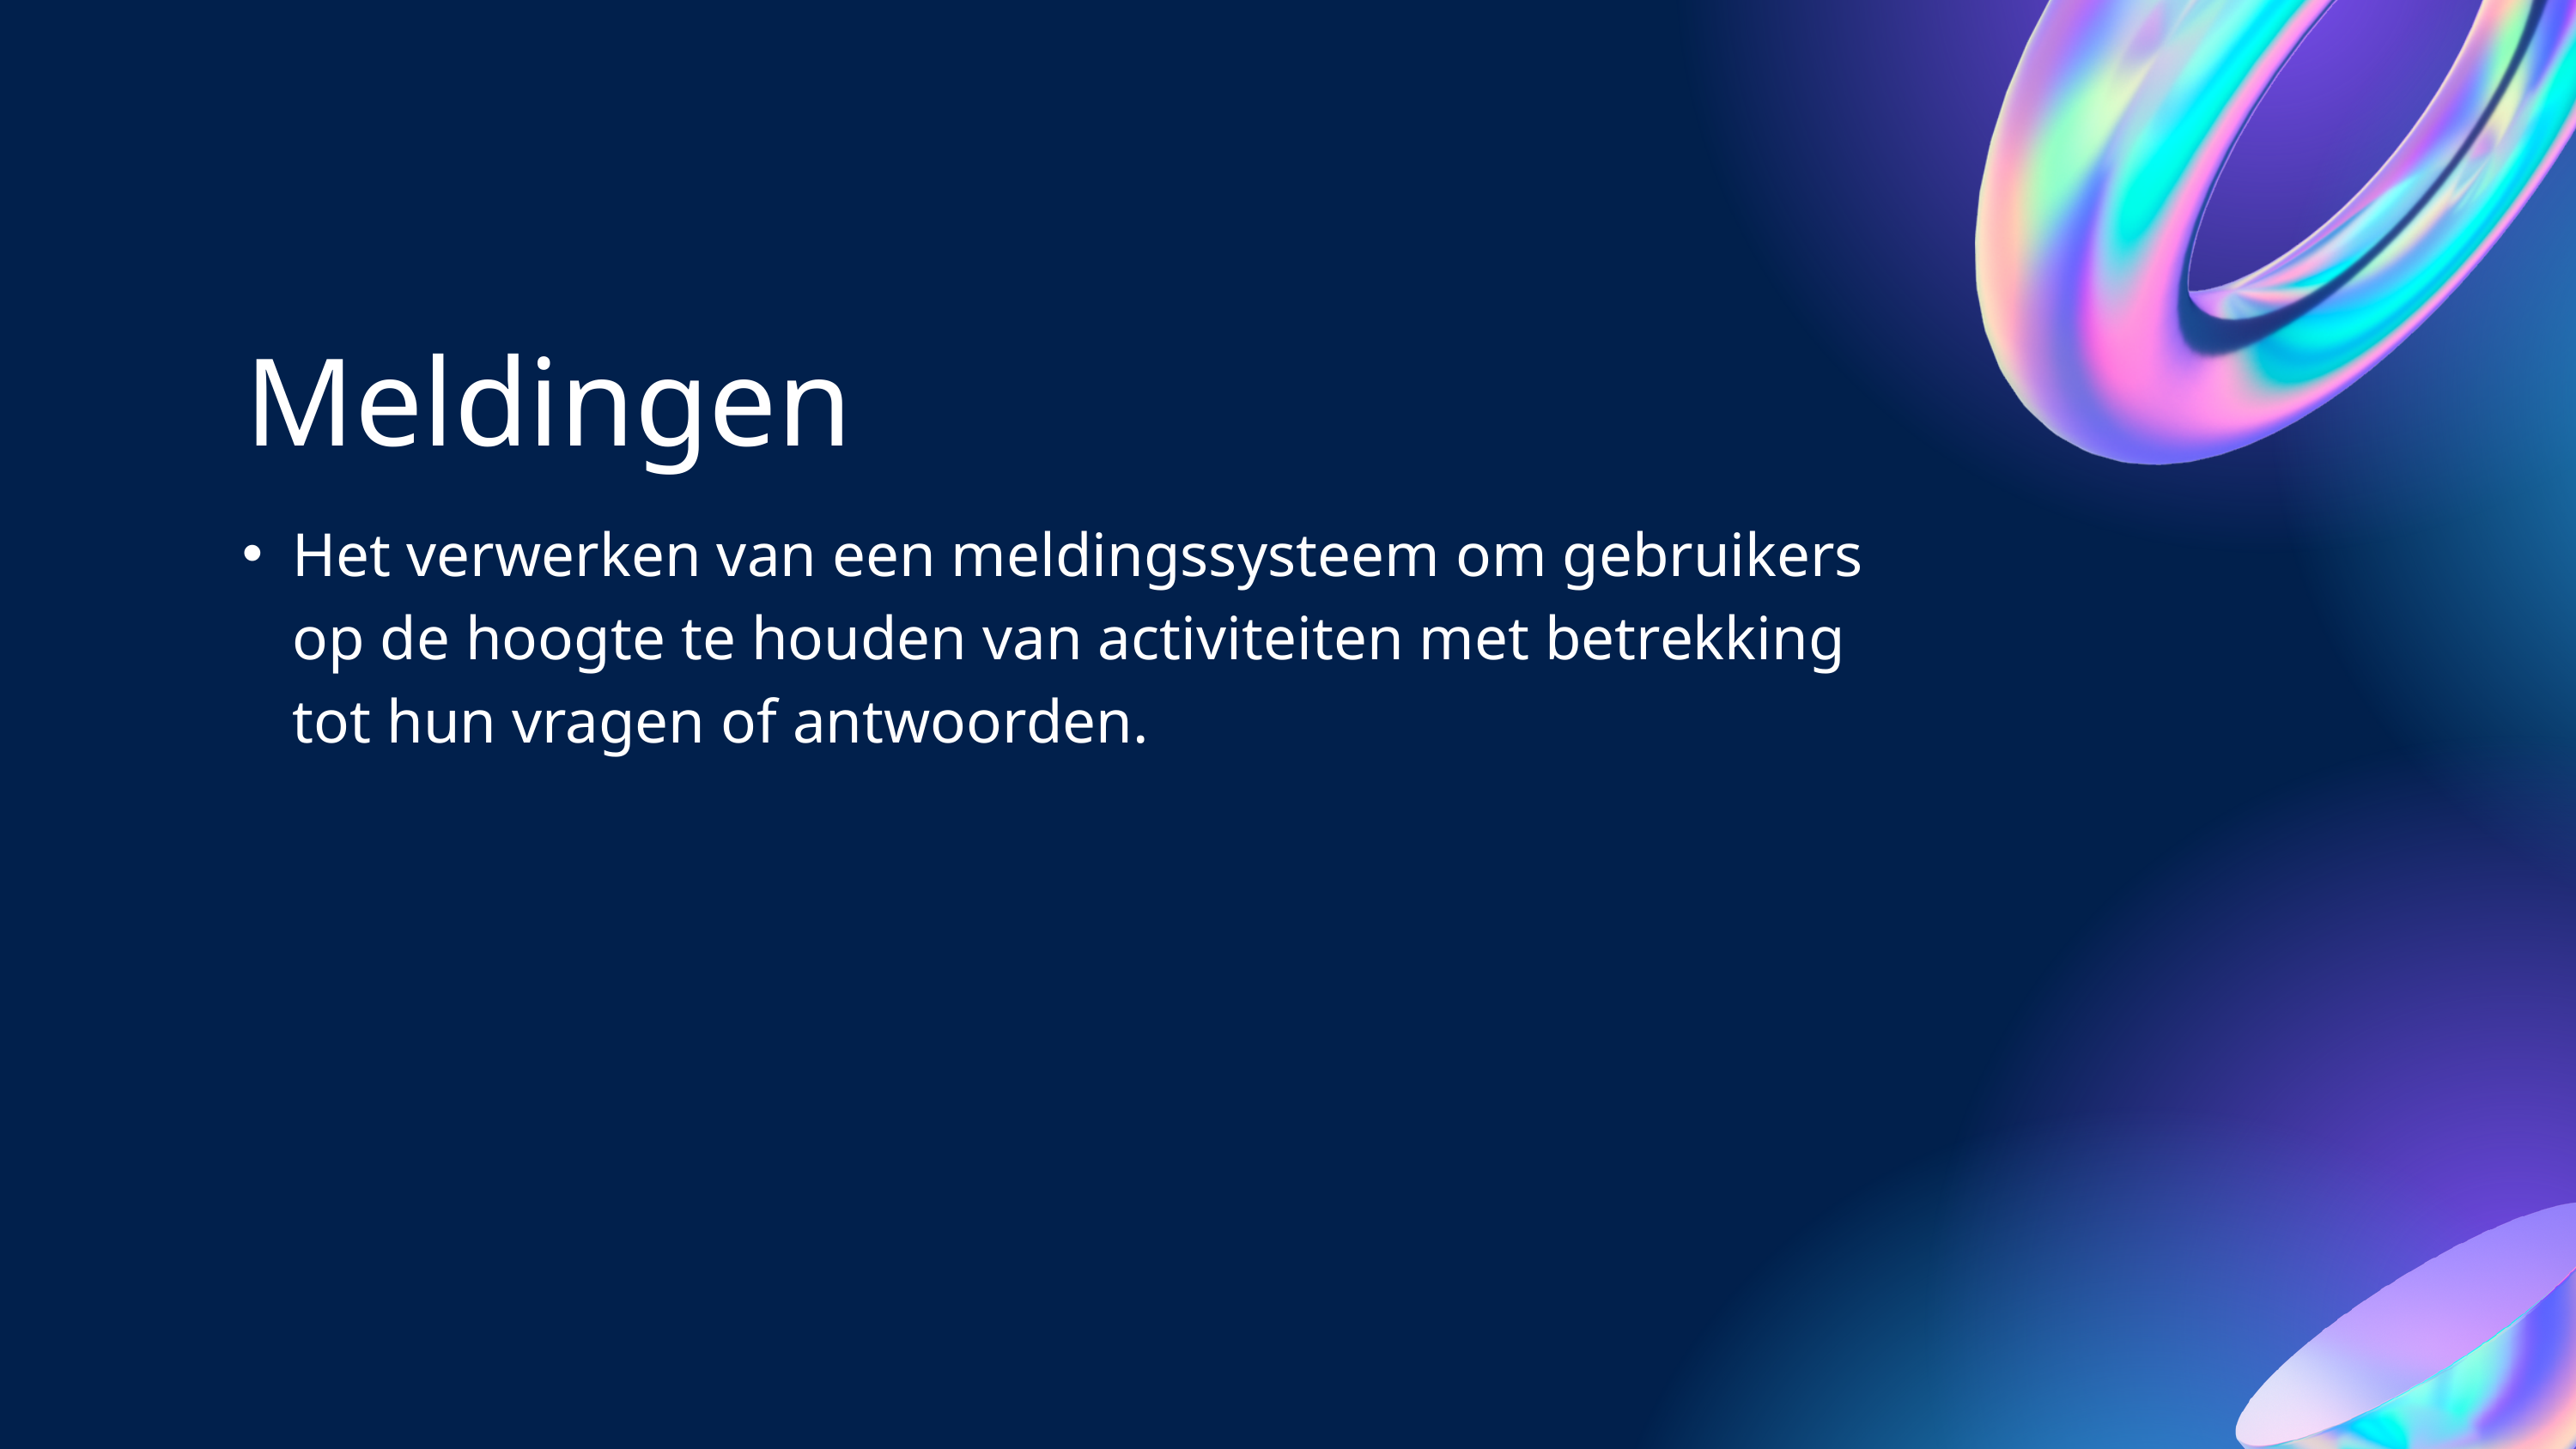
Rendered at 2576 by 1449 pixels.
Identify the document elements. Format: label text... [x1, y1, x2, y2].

text_box [1974, 0, 2576, 466]
text_box Het verwerken van een meldingssysteem om gebruikers op de hoogte te houden van activiteiten met betrekking tot hun vragen of antwoorden. [191, 505, 1867, 755]
text_box [1616, 0, 2214, 611]
text_box [2214, 466, 2576, 676]
text_box [1534, 1052, 2576, 1449]
text_box [2235, 1202, 2576, 1449]
text_box [1866, 676, 2576, 1052]
text_box Meldingen [245, 300, 1813, 470]
